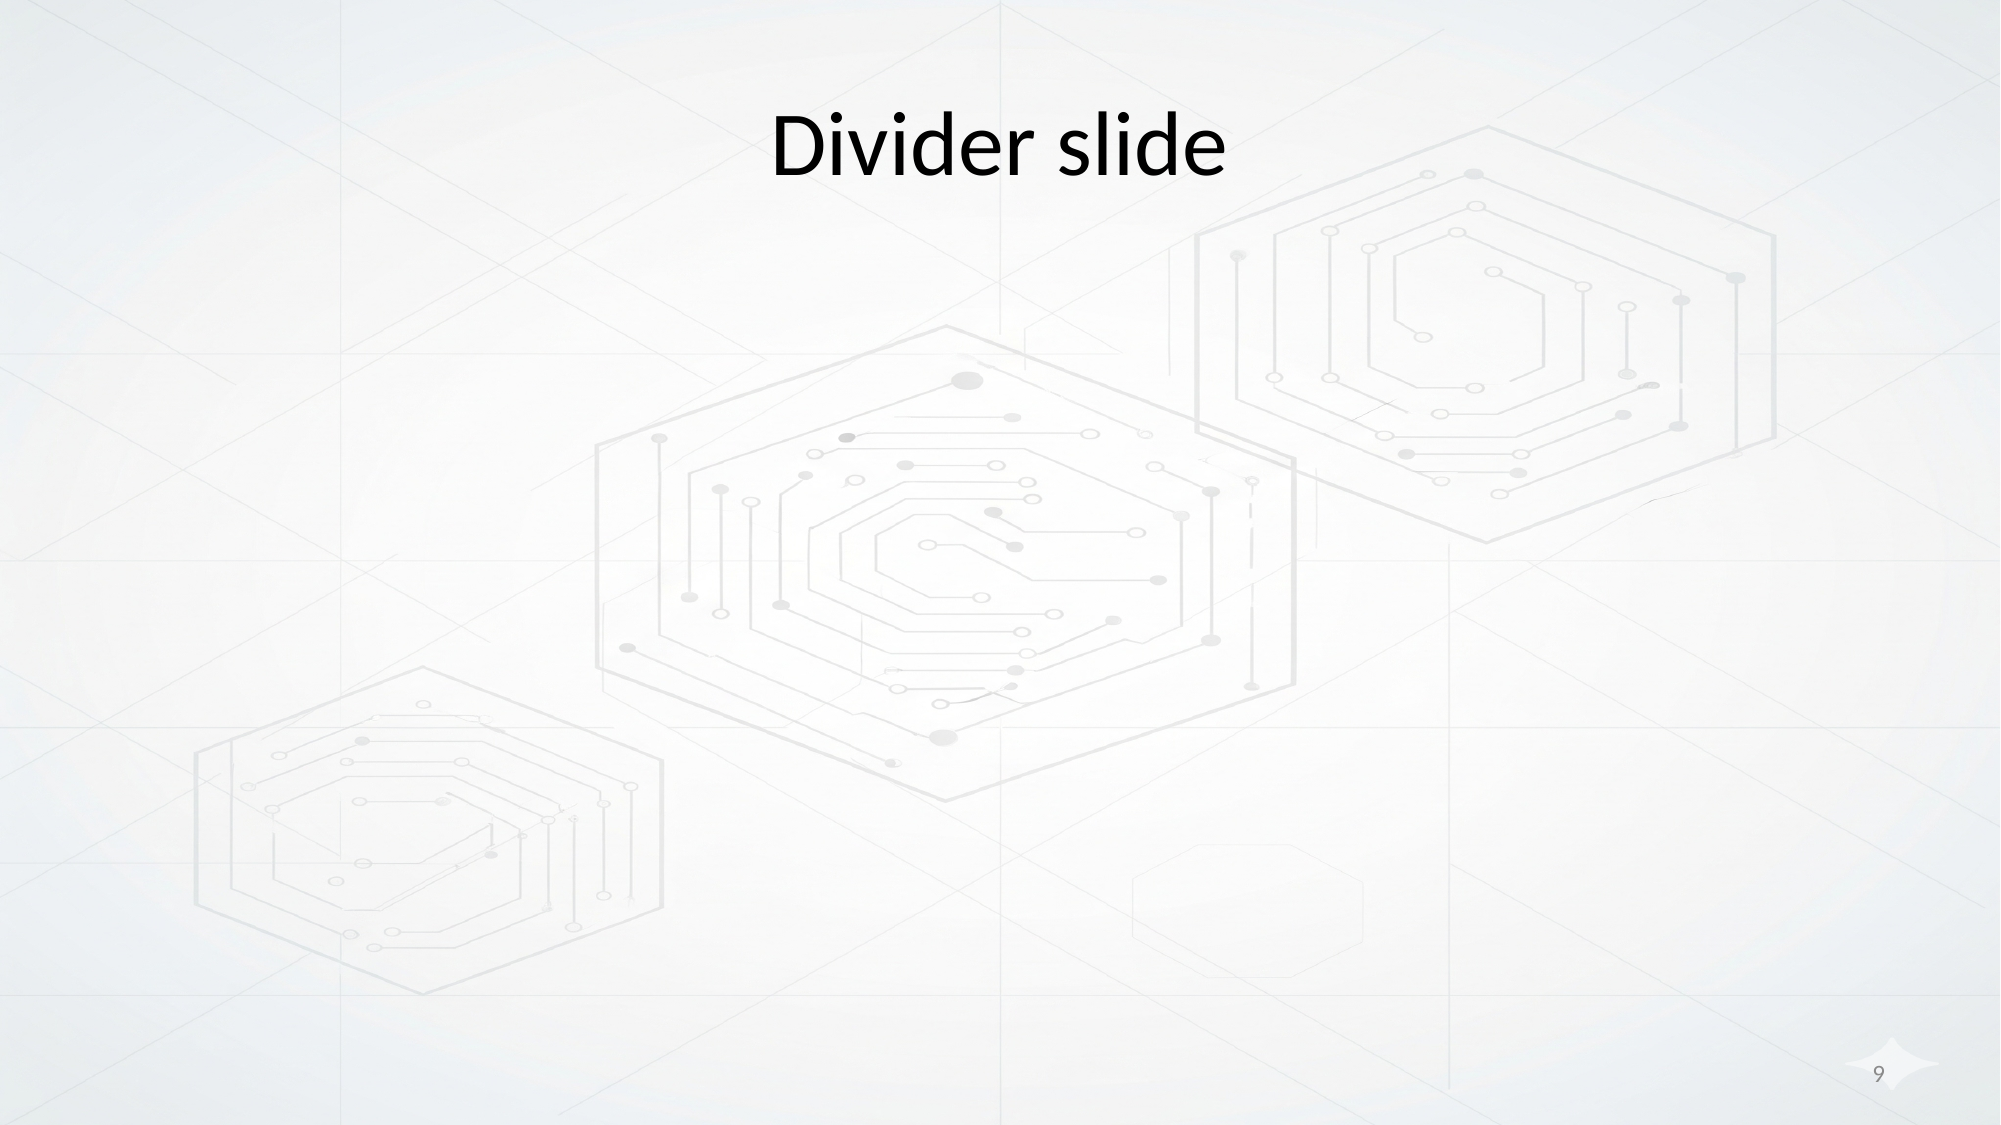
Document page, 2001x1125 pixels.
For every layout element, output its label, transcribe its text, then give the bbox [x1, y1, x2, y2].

picture [0, 0, 2001, 1125]
title Divider slide [99, 45, 1900, 233]
slide_number 9 [1433, 1042, 1900, 1103]
